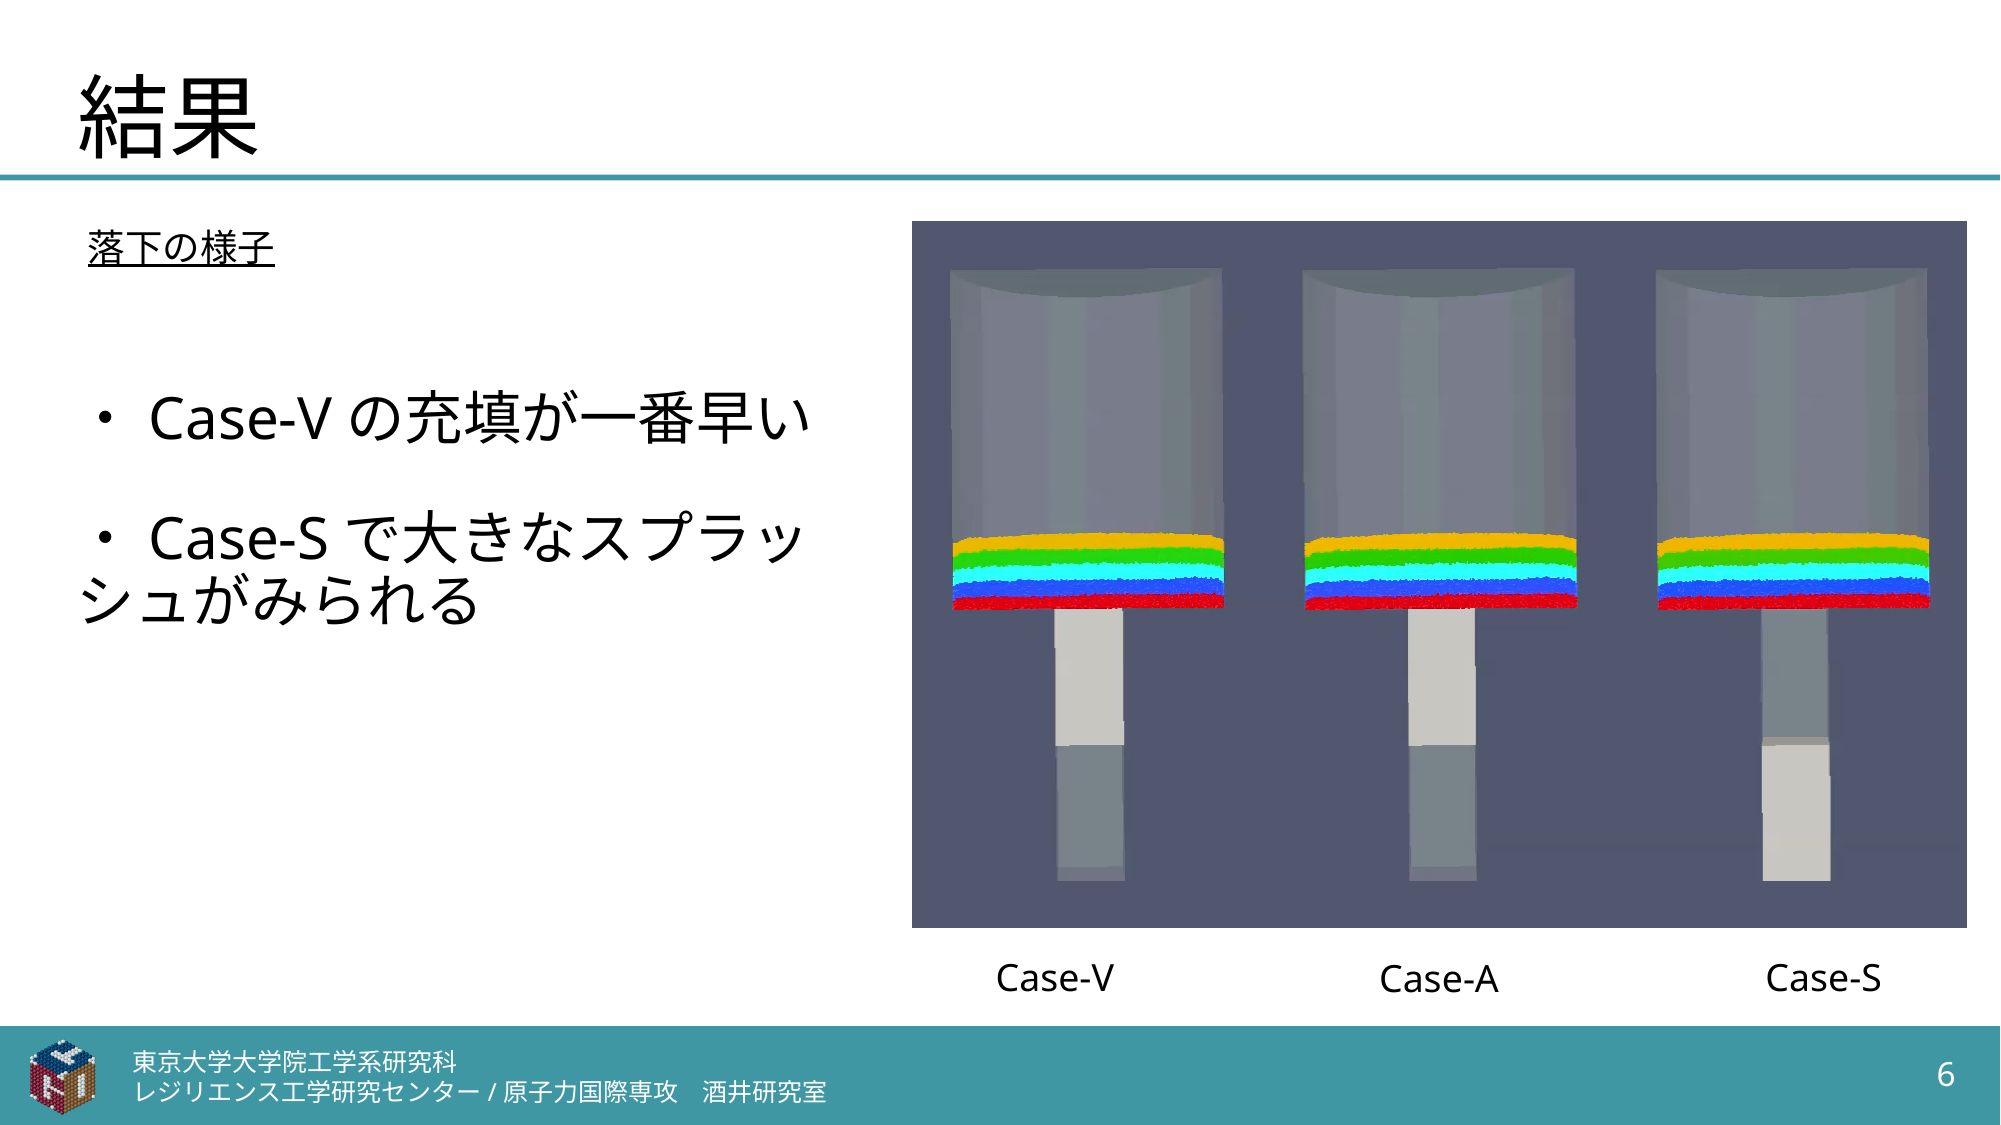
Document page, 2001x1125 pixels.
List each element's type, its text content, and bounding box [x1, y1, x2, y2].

list ・Case-Sで大きなスプラッシュがみられる [61, 501, 849, 575]
picture [29, 1038, 96, 1115]
footer 東京大学大学院工学系研究科 レジリエンス工学研究センター/原子力国際専攻 酒井研究室 [117, 1046, 1021, 1107]
list Case-V [907, 952, 1202, 998]
list Case-A [1257, 952, 1622, 999]
slide_number 6 [1520, 1046, 1971, 1107]
list Case-S [1676, 952, 1971, 998]
list ・Case-Vの充填が一番早い [61, 381, 849, 455]
title 結果 [62, 0, 1700, 175]
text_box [911, 220, 1967, 929]
list 落下の様子 [61, 221, 302, 282]
